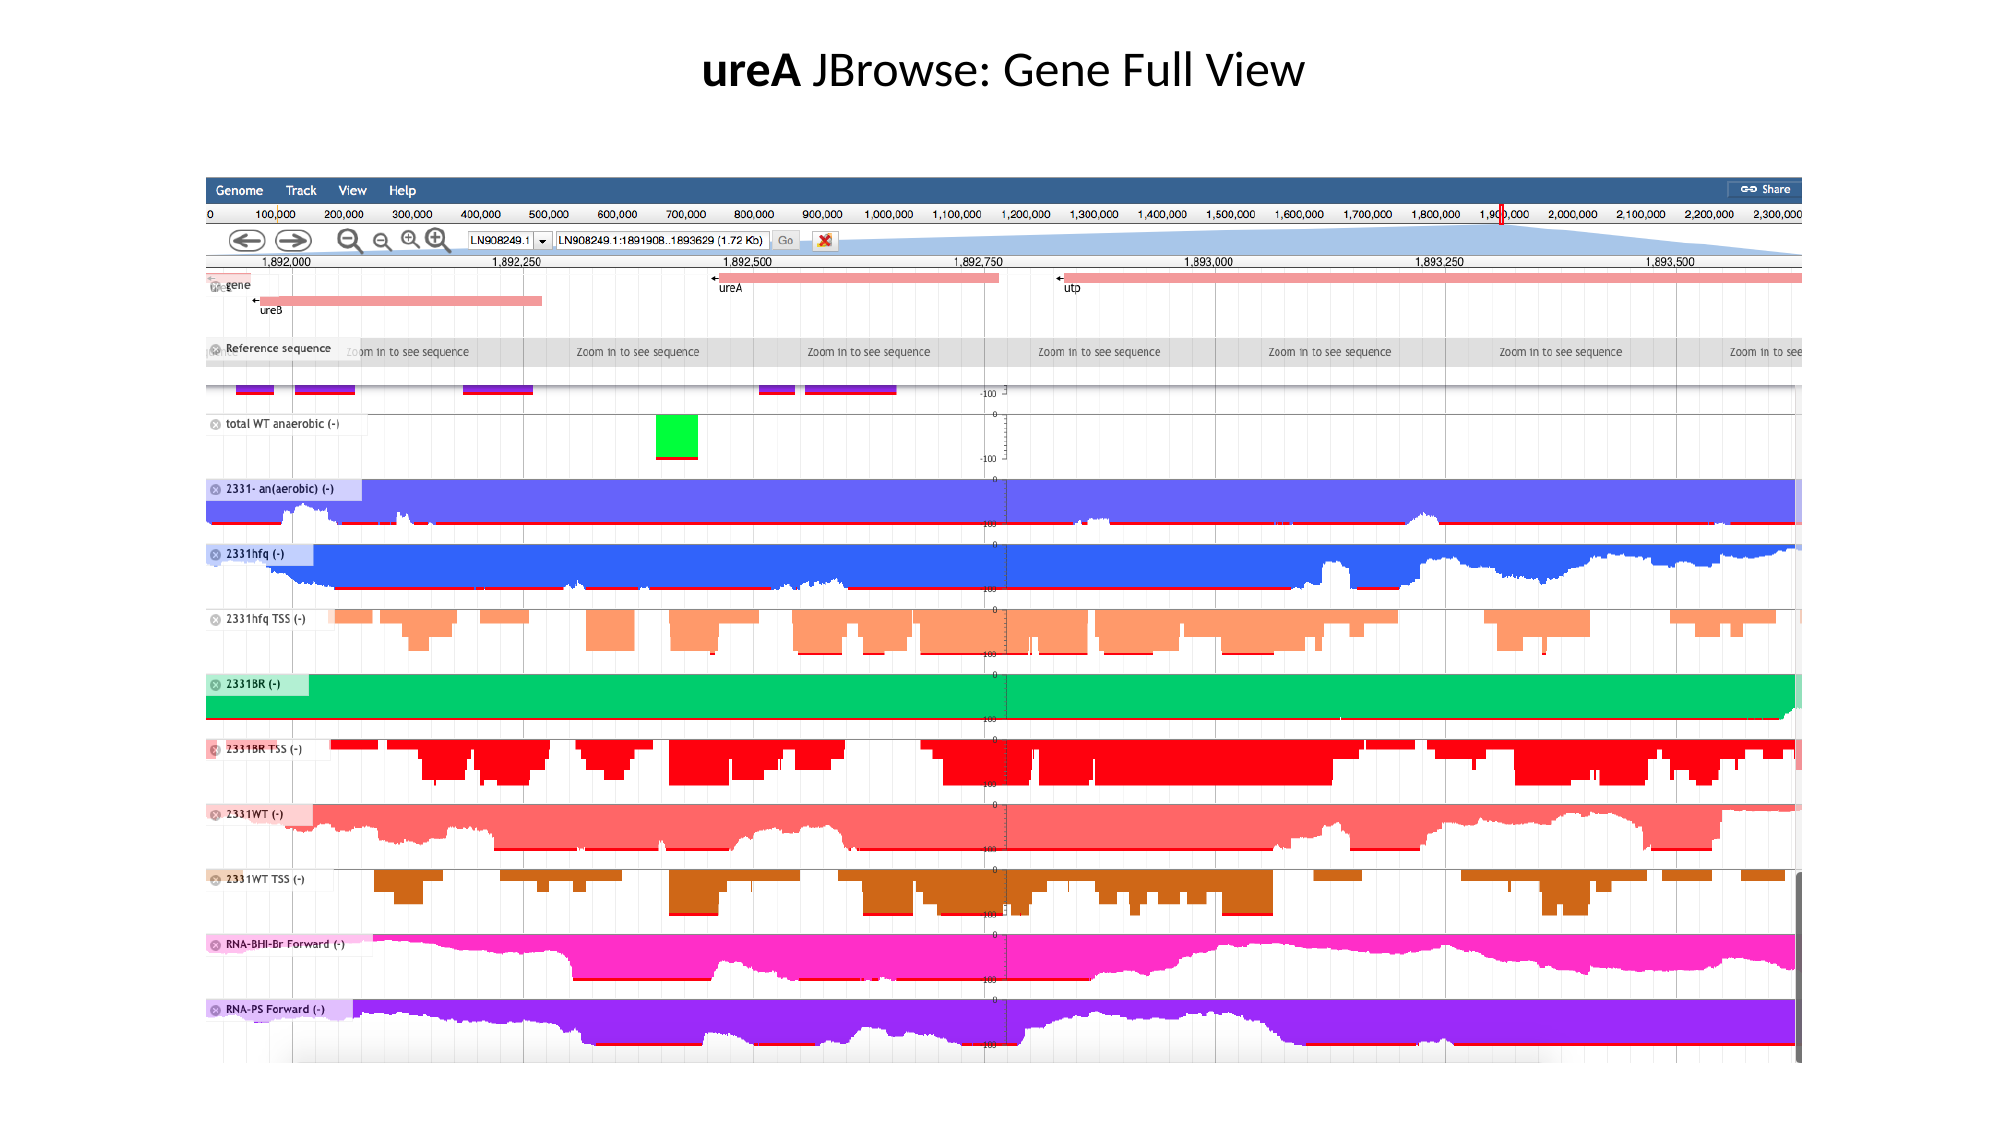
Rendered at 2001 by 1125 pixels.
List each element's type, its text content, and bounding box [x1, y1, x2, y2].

picture [206, 177, 1802, 1063]
text_box ureA JBrowse: Gene Full View [88, 29, 1920, 105]
